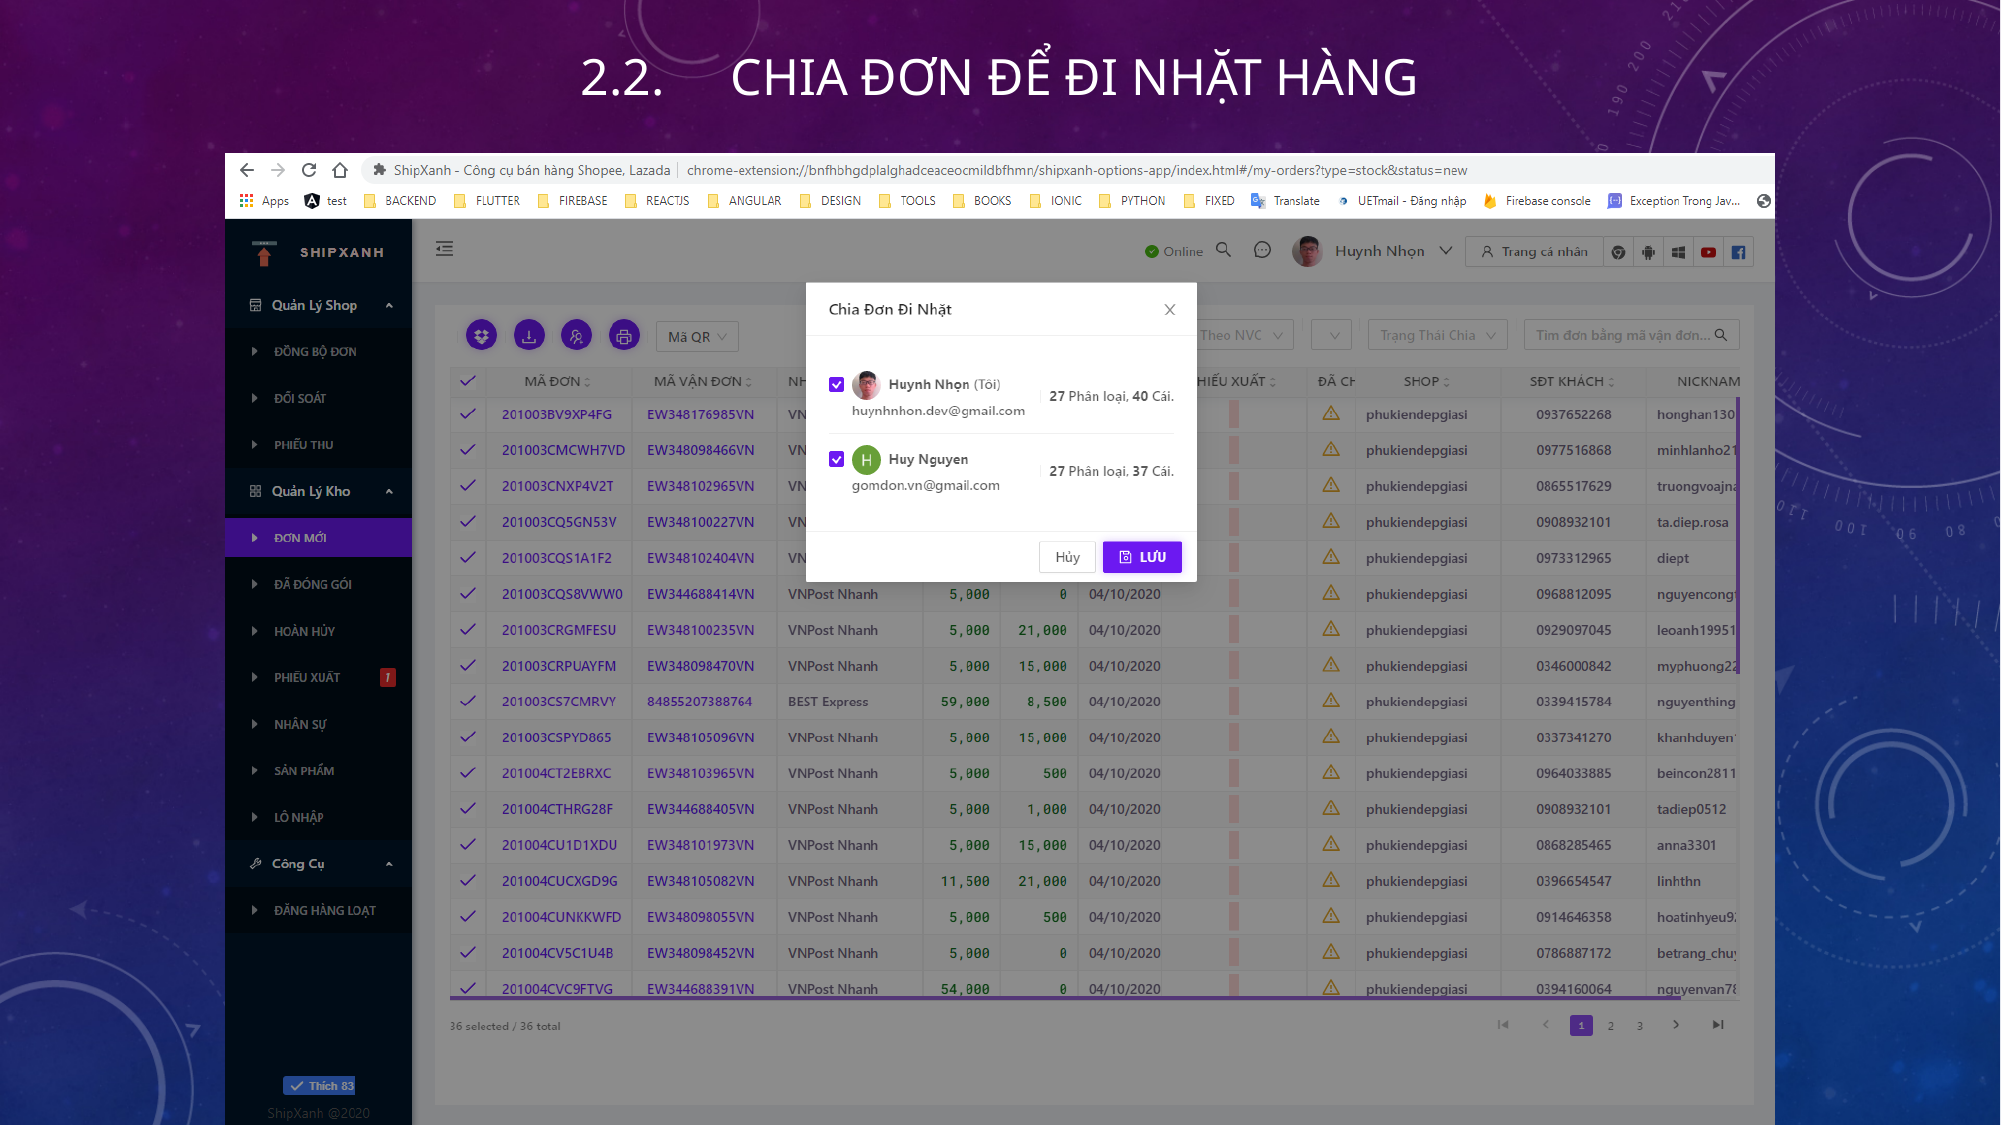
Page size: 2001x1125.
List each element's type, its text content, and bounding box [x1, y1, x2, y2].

text_box 2.2. CHIA ĐƠN ĐỂ ĐI NHẶT HÀNG [50, 38, 1950, 137]
picture [0, 0, 2001, 1125]
